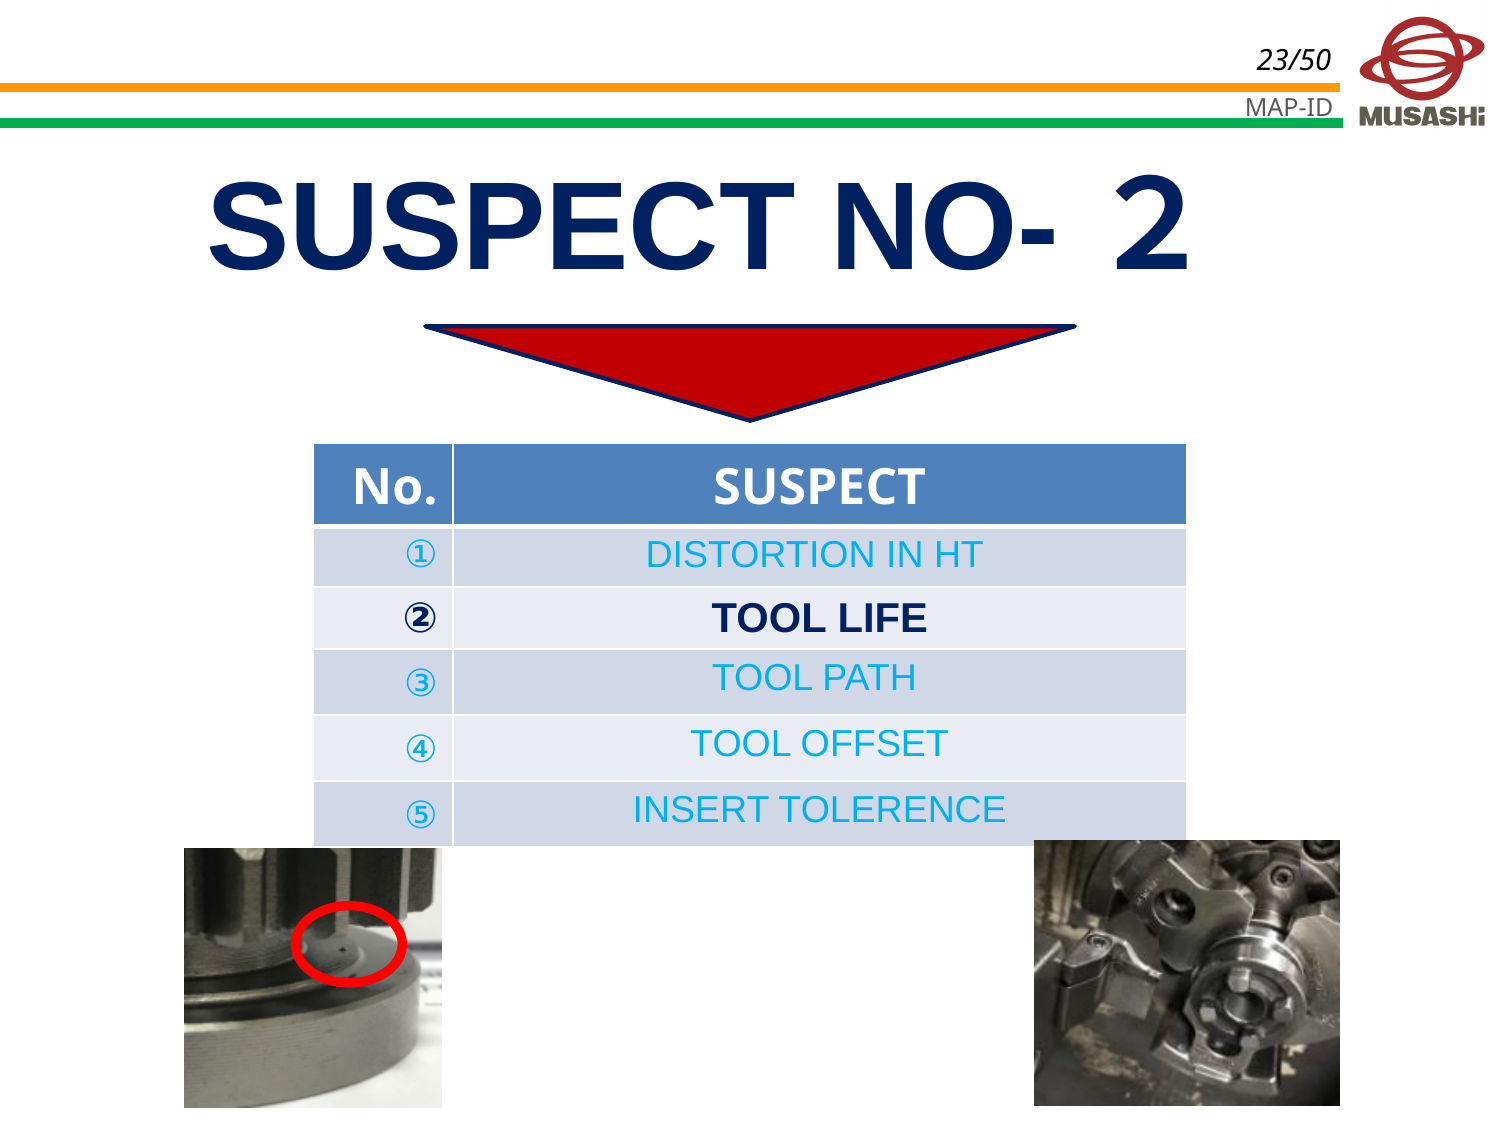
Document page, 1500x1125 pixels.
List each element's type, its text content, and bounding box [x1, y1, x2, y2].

table_cell ④ [314, 716, 452, 780]
table_cell INSERT TOLERENCE [454, 782, 1186, 846]
text_box [423, 324, 1077, 423]
table_cell ① [314, 529, 452, 586]
table_cell ⑤ [314, 782, 452, 846]
table_cell TOOL PATH [454, 650, 1186, 714]
picture [1033, 839, 1340, 1107]
table_cell TOOL LIFE [454, 588, 1186, 648]
picture [1343, 0, 1500, 142]
table_cell ③ [314, 650, 452, 714]
table_cell TOOL OFFSET [454, 716, 1186, 780]
picture [183, 848, 443, 1108]
table_header No. [314, 444, 452, 524]
table_header SUSPECT [454, 444, 1186, 524]
text_box SUSPECT NO-２ [64, 137, 1436, 302]
table_cell DISTORTION IN HT [454, 529, 1186, 586]
table_cell ② [314, 588, 452, 648]
